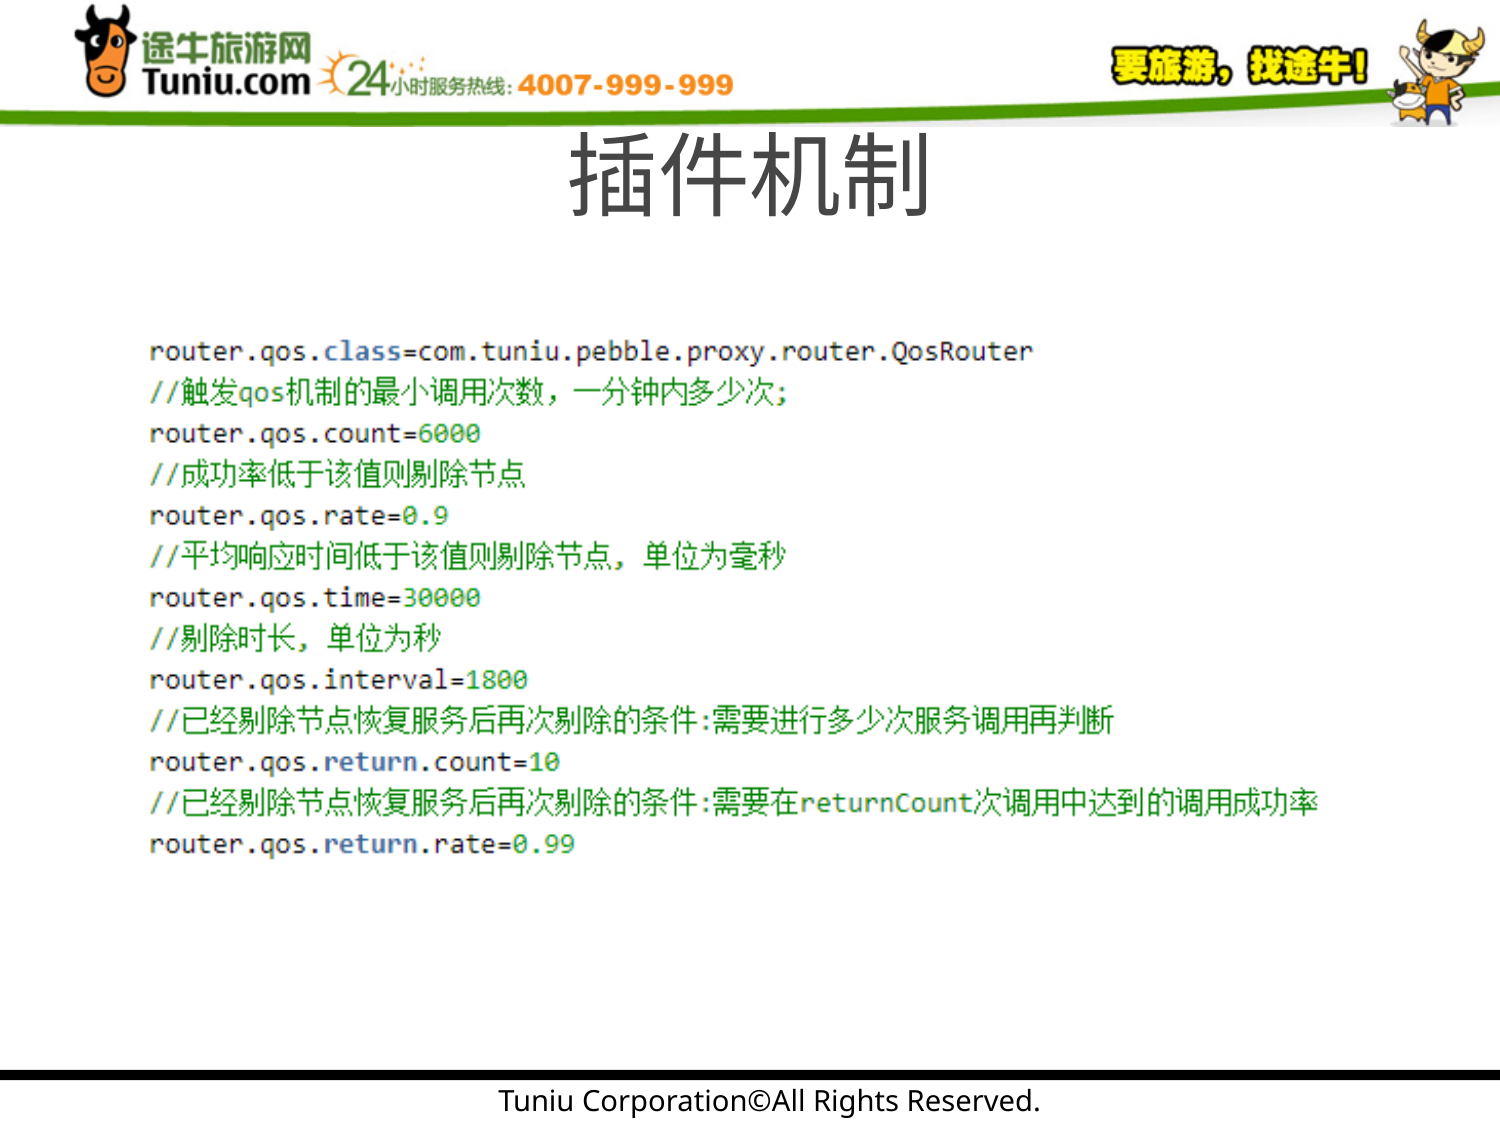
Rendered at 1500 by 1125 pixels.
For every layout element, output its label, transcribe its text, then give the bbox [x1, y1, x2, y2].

title 插件机制 [75, 112, 1425, 233]
picture [0, 0, 1500, 127]
picture [135, 326, 1334, 872]
